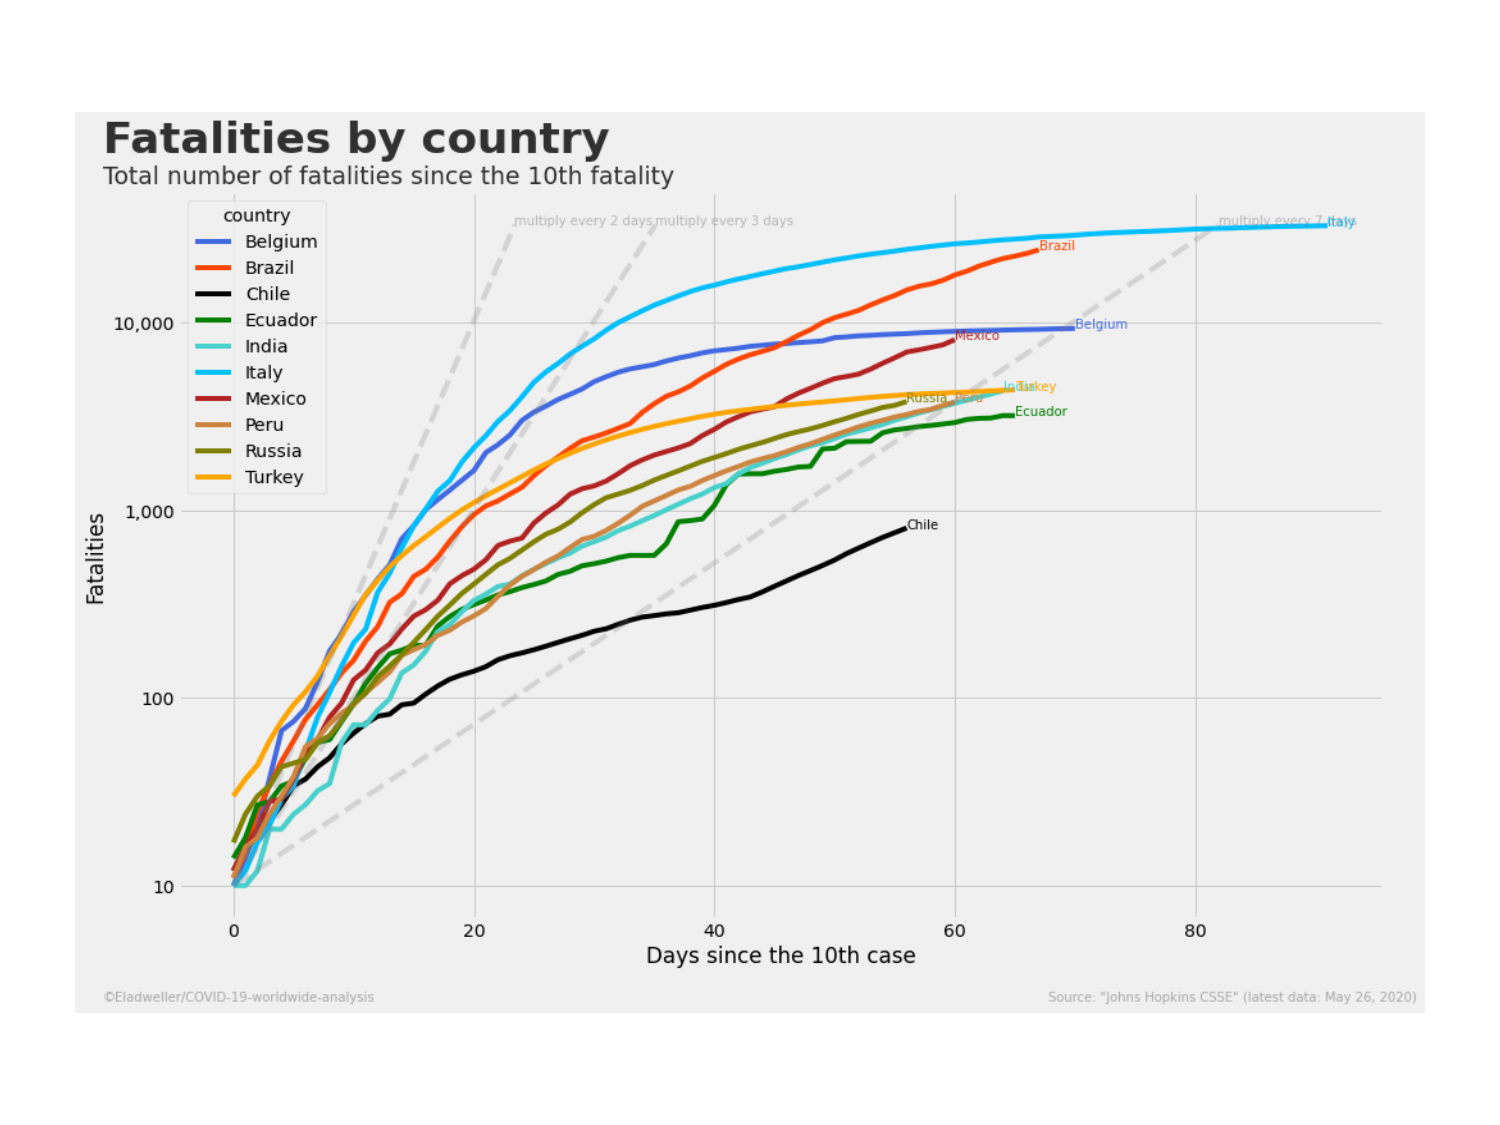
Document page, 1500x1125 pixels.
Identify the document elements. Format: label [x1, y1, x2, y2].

picture [74, 112, 1426, 1013]
